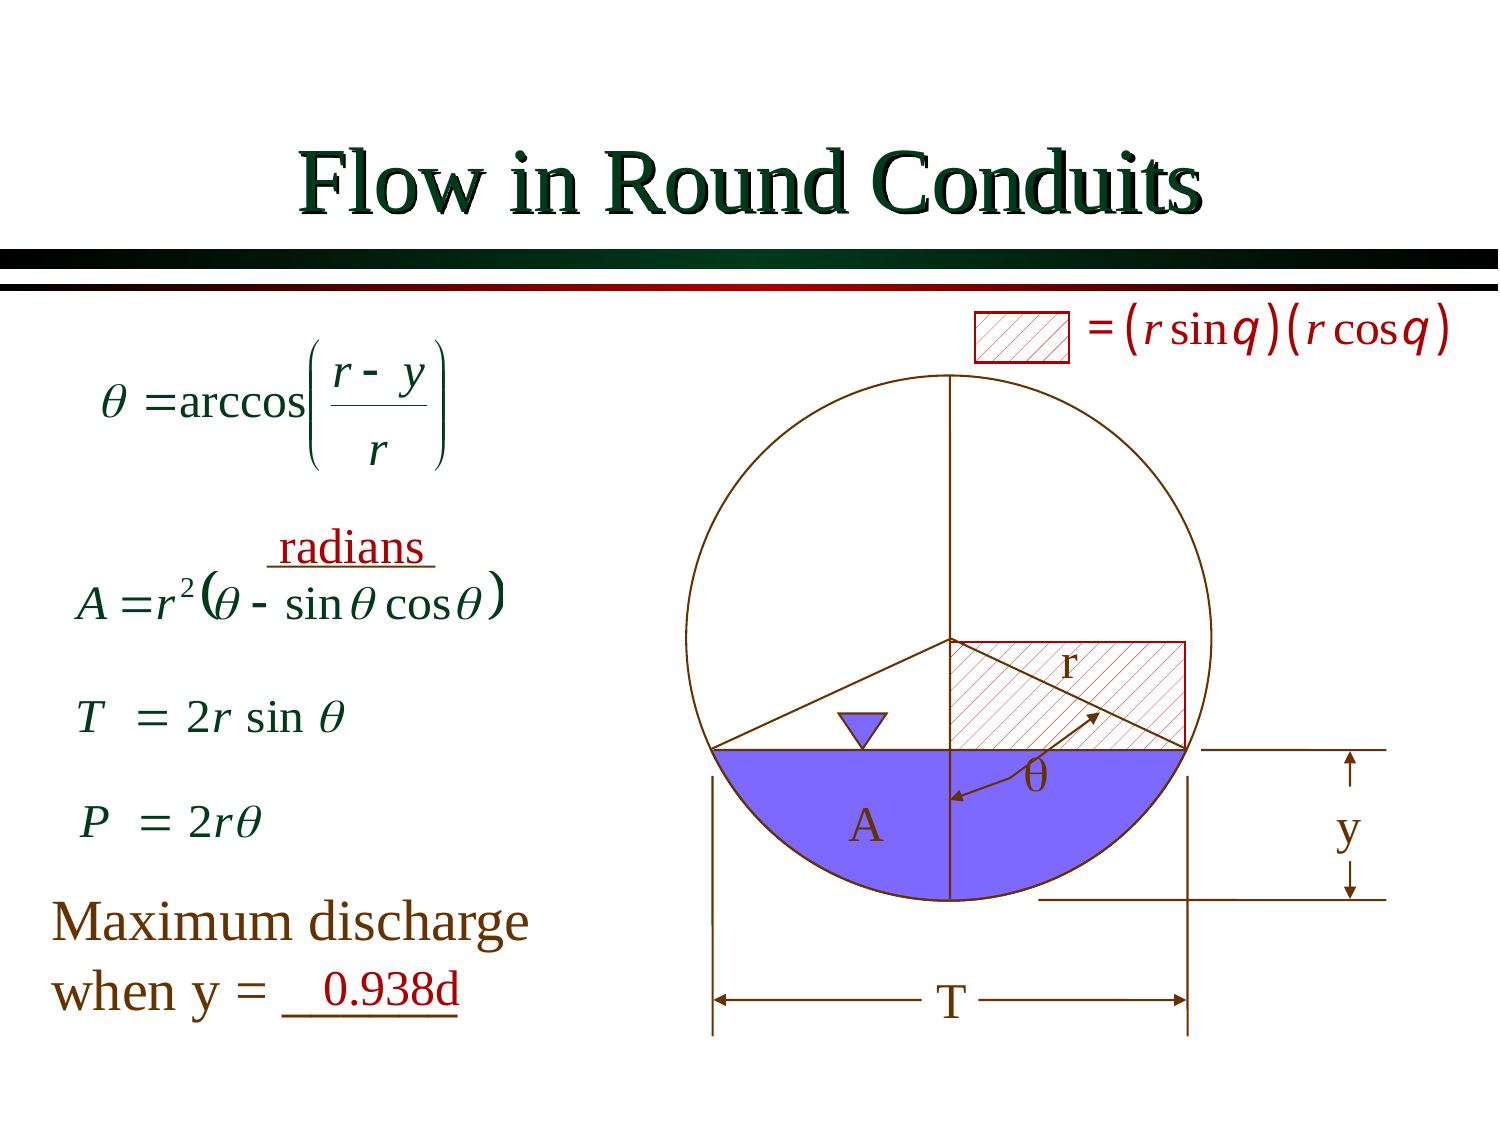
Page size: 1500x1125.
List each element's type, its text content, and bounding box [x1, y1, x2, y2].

text_box [949, 765, 1009, 802]
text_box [99, 333, 456, 478]
text_box [675, 324, 1225, 750]
text_box [1343, 862, 1357, 899]
text_box radians [265, 506, 440, 569]
text_box  [1009, 734, 1065, 809]
title Flow in Round Conduits [112, 49, 1388, 238]
text_box [979, 993, 1187, 1007]
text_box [69, 571, 503, 634]
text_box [1082, 300, 1456, 363]
text_box [1343, 751, 1357, 786]
text_box [974, 312, 1069, 363]
text_box y [1321, 786, 1379, 862]
text_box [686, 375, 1212, 901]
text_box 0.938d [308, 948, 476, 1023]
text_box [74, 799, 270, 844]
text_box Maximum discharge when y = ______ [36, 874, 670, 1030]
text_box [1062, 712, 1100, 739]
text_box r [1046, 621, 1093, 697]
text_box T [921, 961, 979, 1037]
text_box A [834, 784, 900, 859]
text_box [713, 993, 921, 1007]
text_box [74, 694, 352, 739]
text_box [838, 713, 887, 749]
